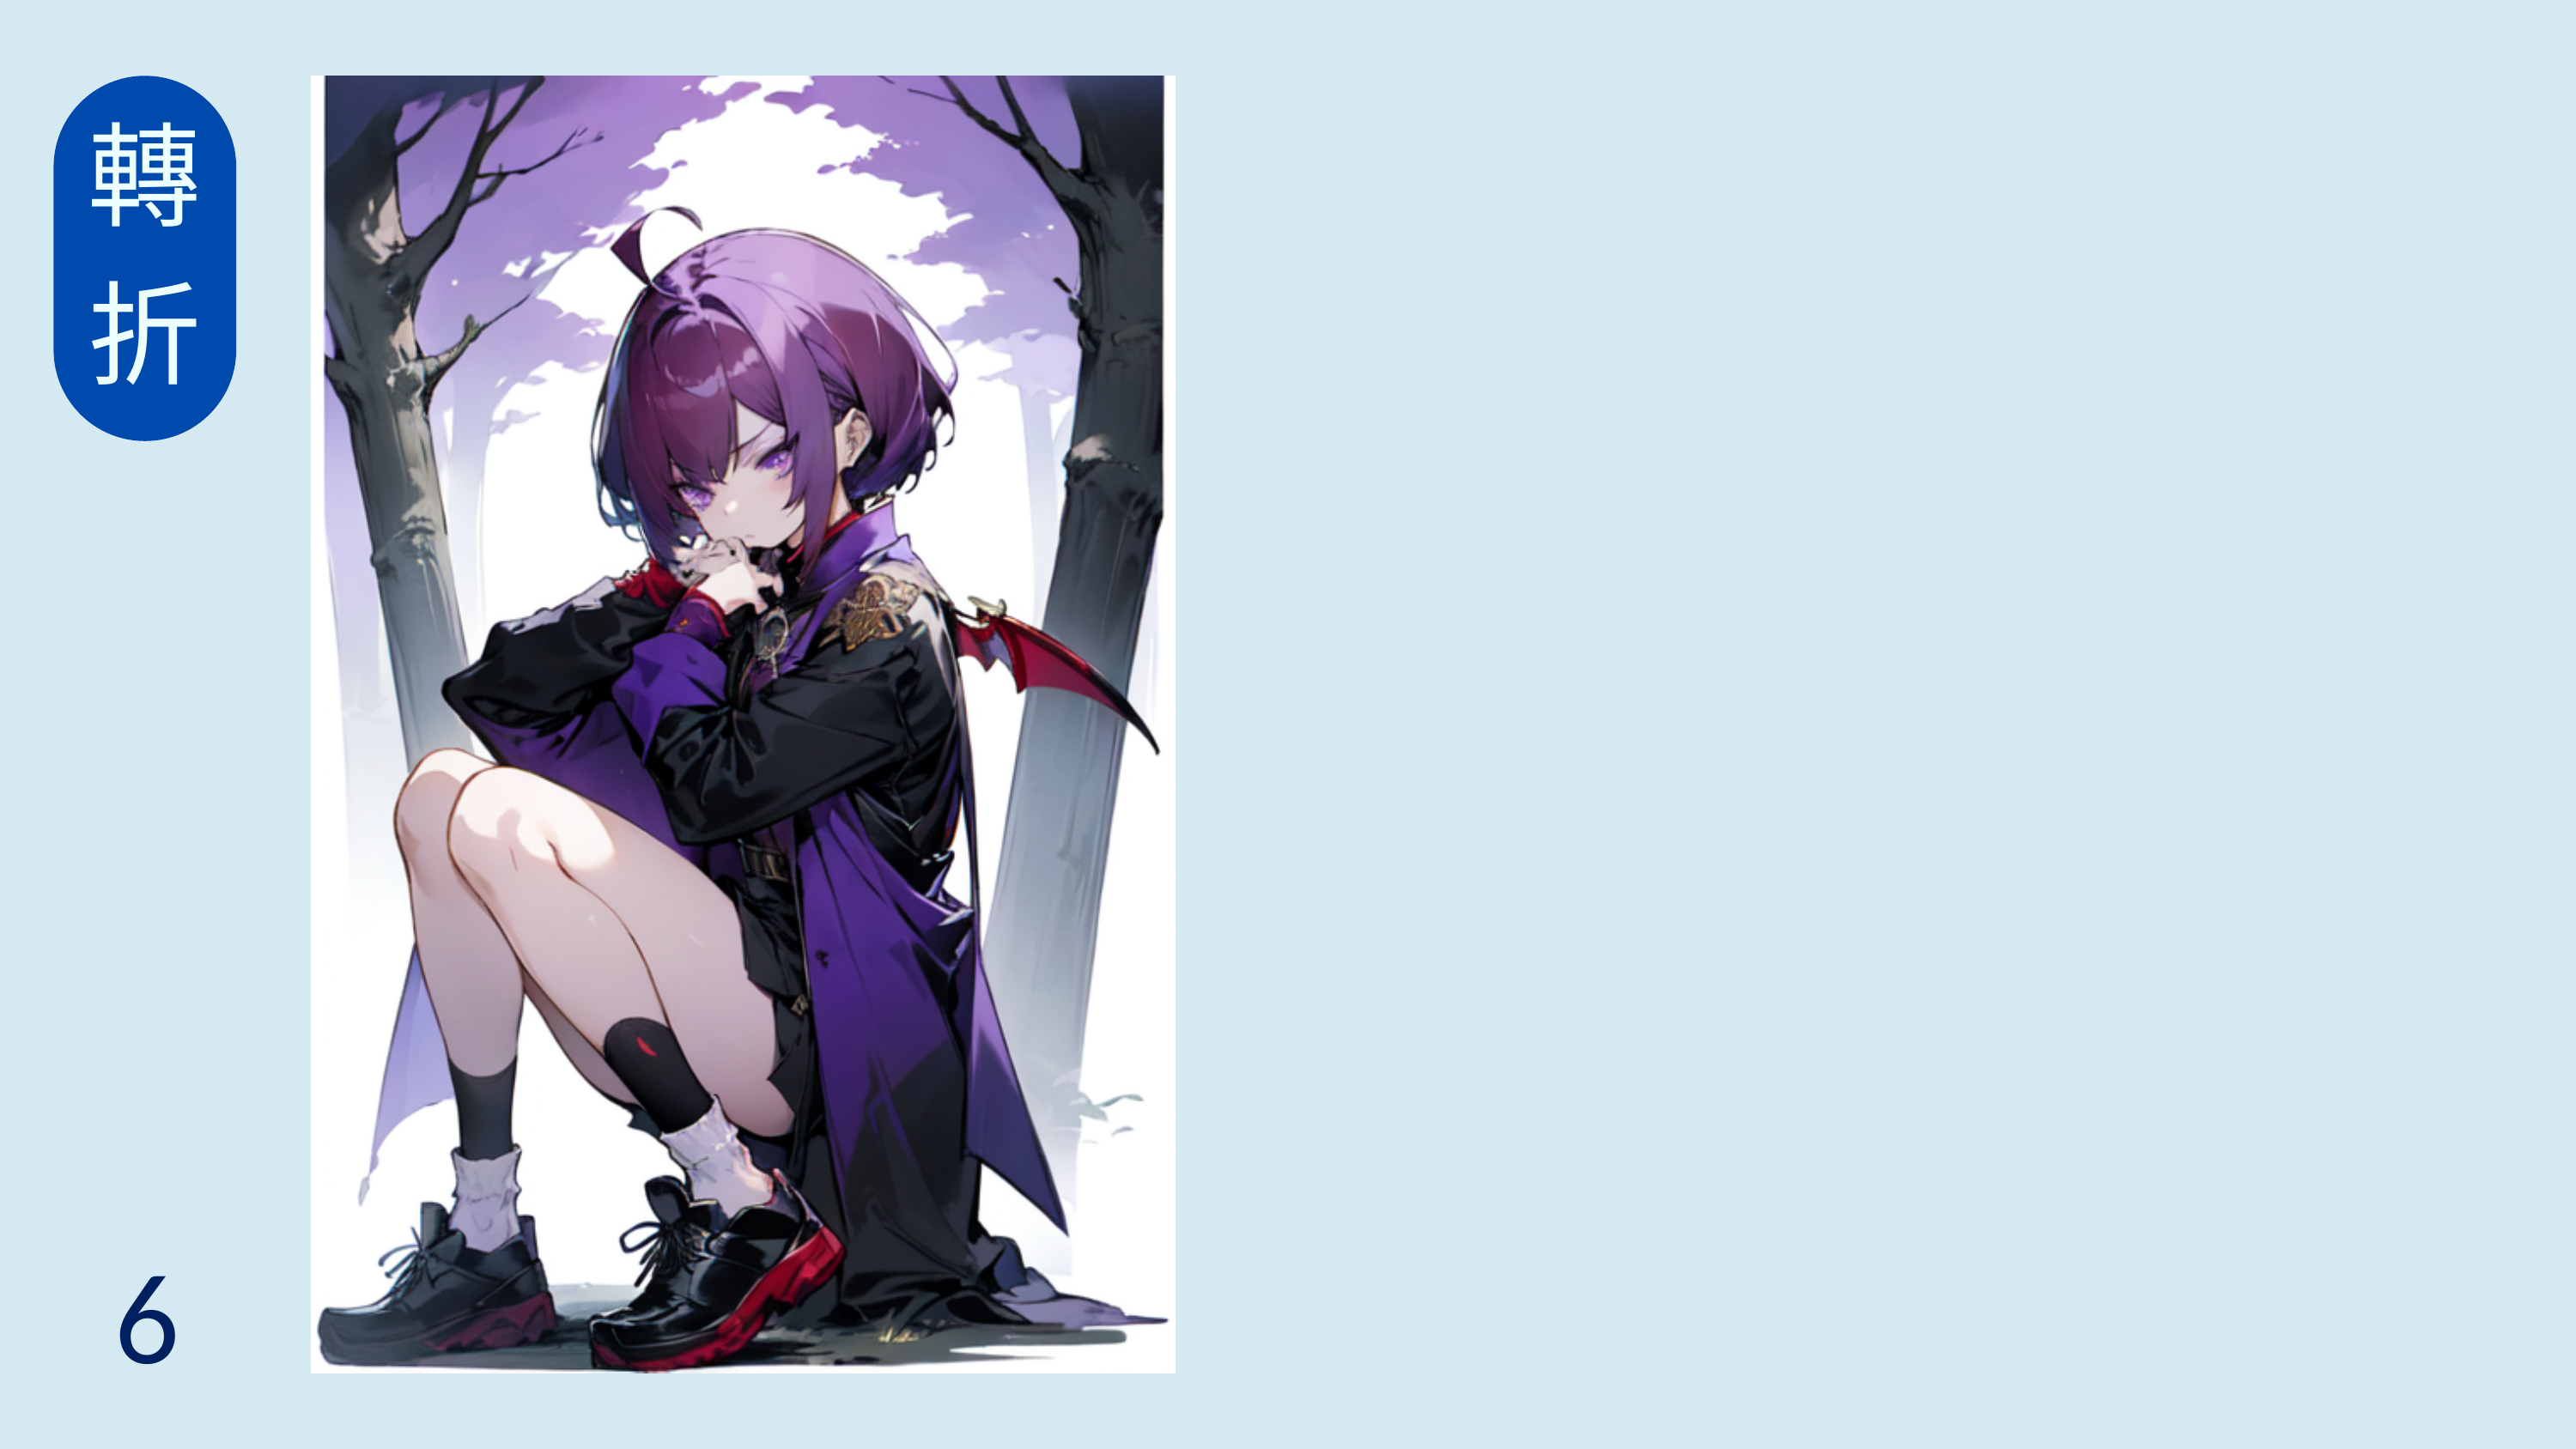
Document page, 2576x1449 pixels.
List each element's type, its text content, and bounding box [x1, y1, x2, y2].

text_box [0, 167, 328, 350]
text_box 轉 折 [76, 82, 213, 166]
text_box 6 [101, 1228, 188, 1396]
text_box [310, 76, 1176, 1373]
text_box 轉 折 [76, 356, 213, 399]
